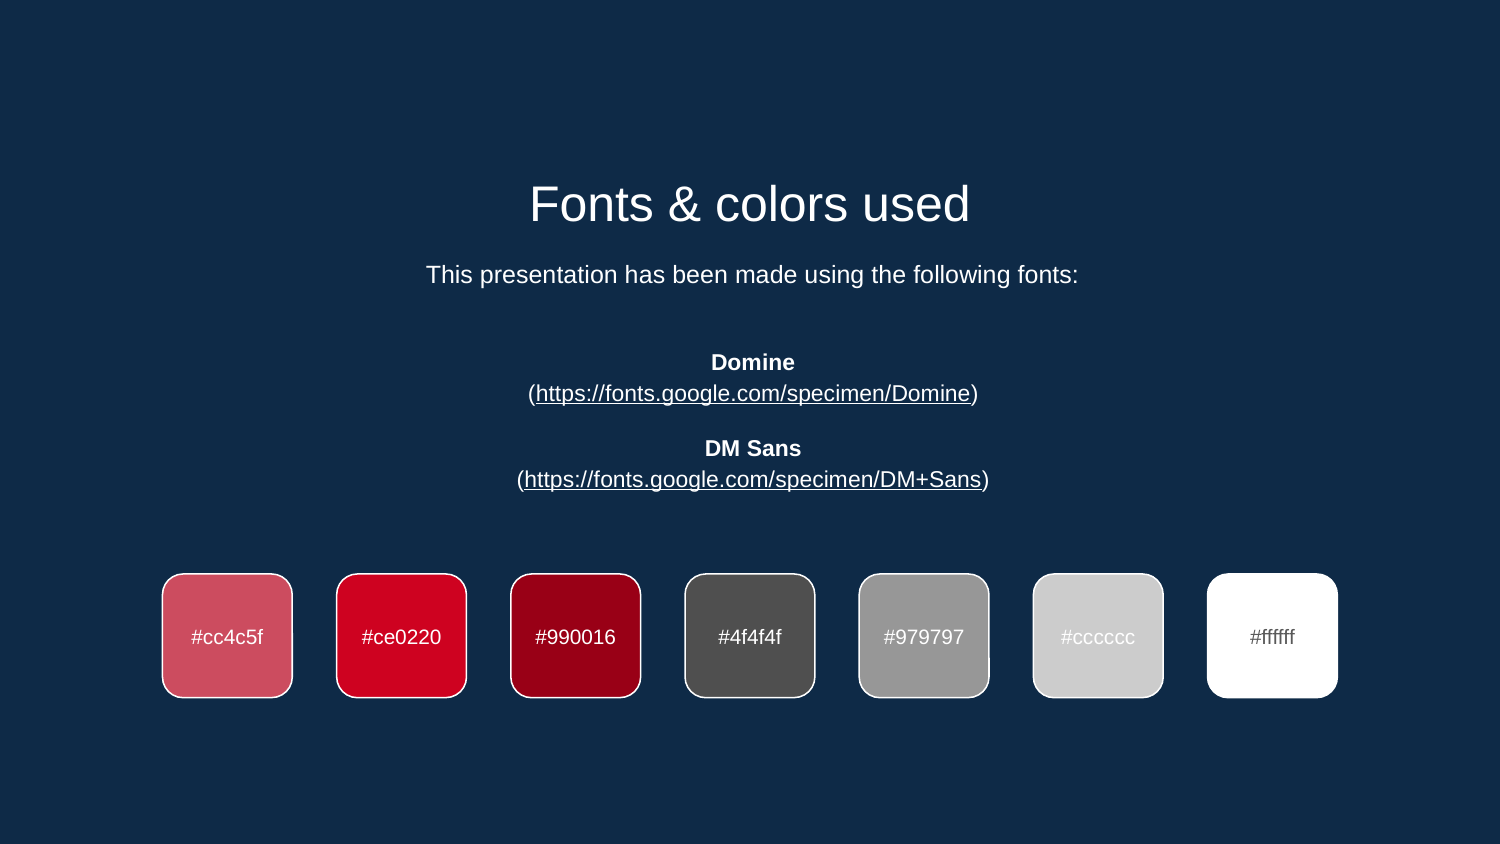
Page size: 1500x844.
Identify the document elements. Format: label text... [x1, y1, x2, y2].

title Fonts & colors used [171, 156, 1328, 236]
list This presentation has been made using the following fonts: [175, 239, 1332, 312]
list Domine (https://fonts.google.com/specimen/Domine) DM Sans (https://fonts.google.com/specimen/DM+Sans) [175, 314, 1332, 521]
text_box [162, 573, 1338, 698]
